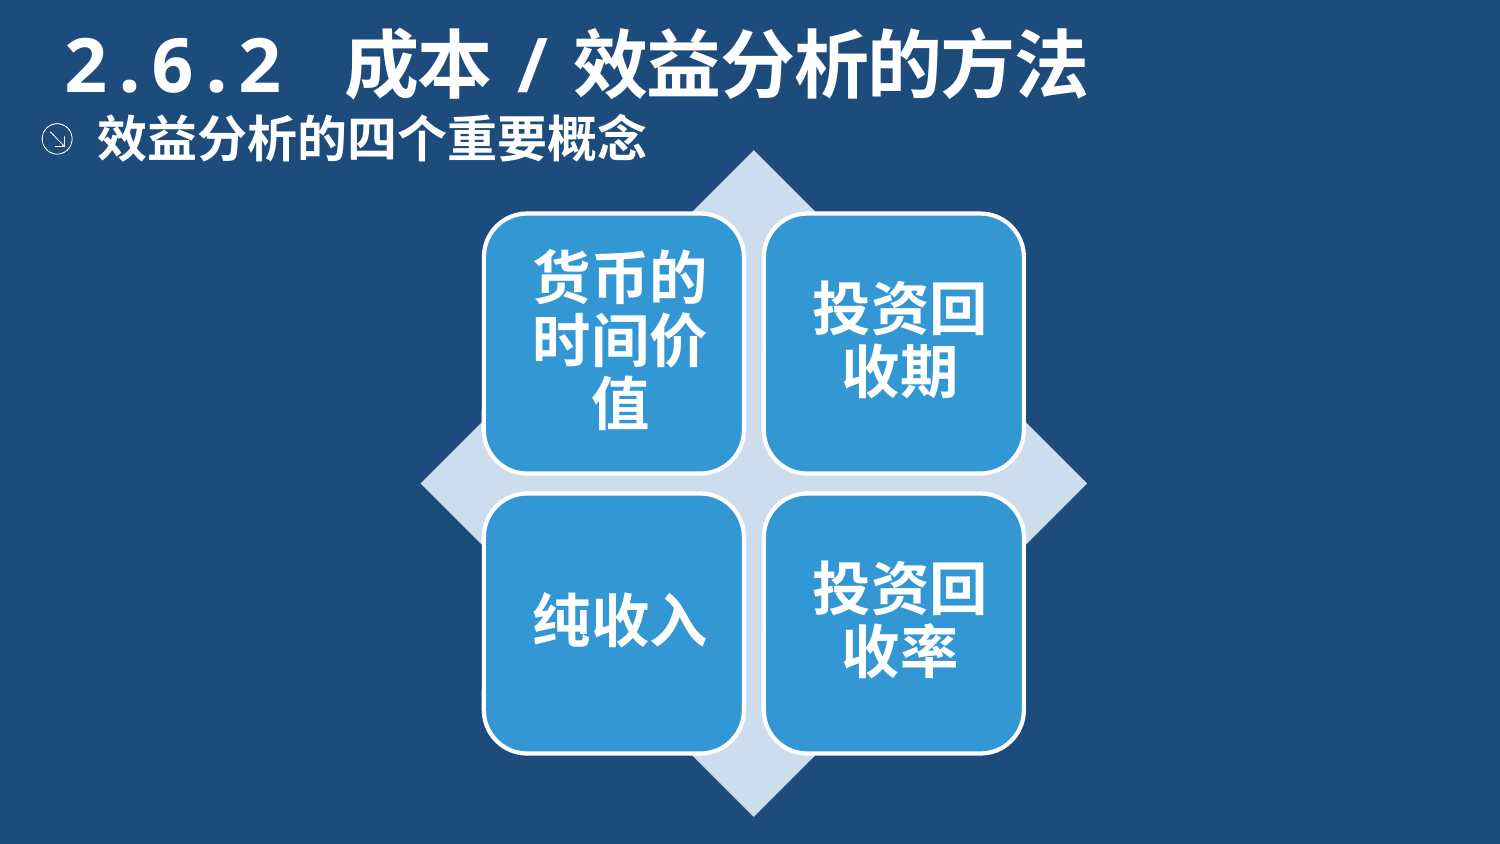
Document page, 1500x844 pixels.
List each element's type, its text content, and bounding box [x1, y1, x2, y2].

title 2.6.2 成本/效益分析的方法 [63, 28, 1436, 110]
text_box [253, 149, 1255, 818]
list 效益分析的四个重要概念 [41, 114, 1414, 170]
picture [41, 122, 73, 155]
